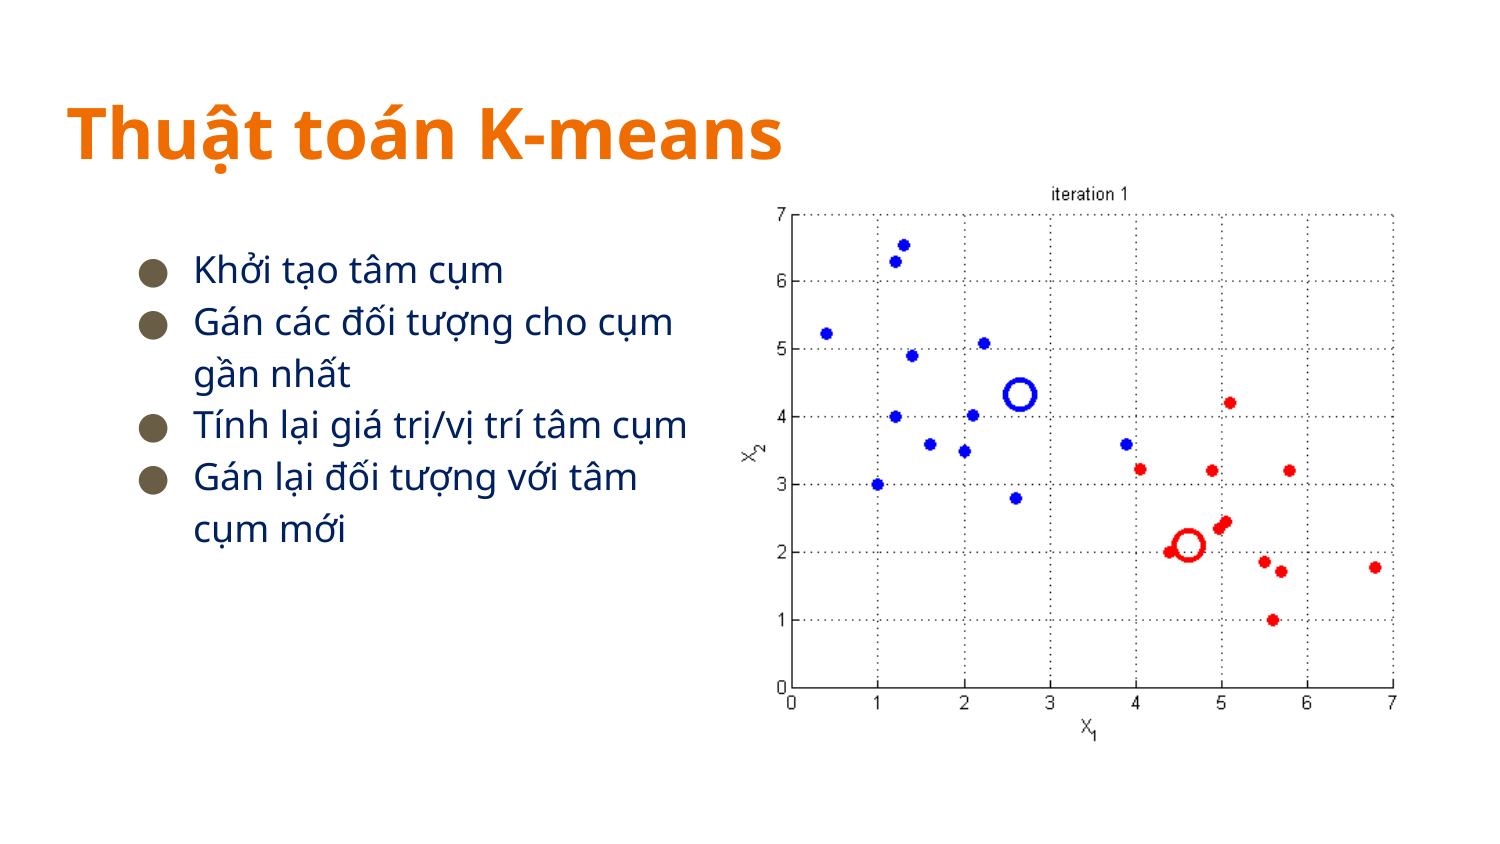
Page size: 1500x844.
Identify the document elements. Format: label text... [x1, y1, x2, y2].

title Thuật toán K-means [51, 72, 1449, 189]
list Khởi tạo tâm cụm Gán các đối tượng cho cụm gần nhất Tính lại giá trị/vị trí tâm cụm Gán lại đối tượng với tâm cụm mới [103, 224, 687, 736]
picture [692, 170, 1465, 750]
